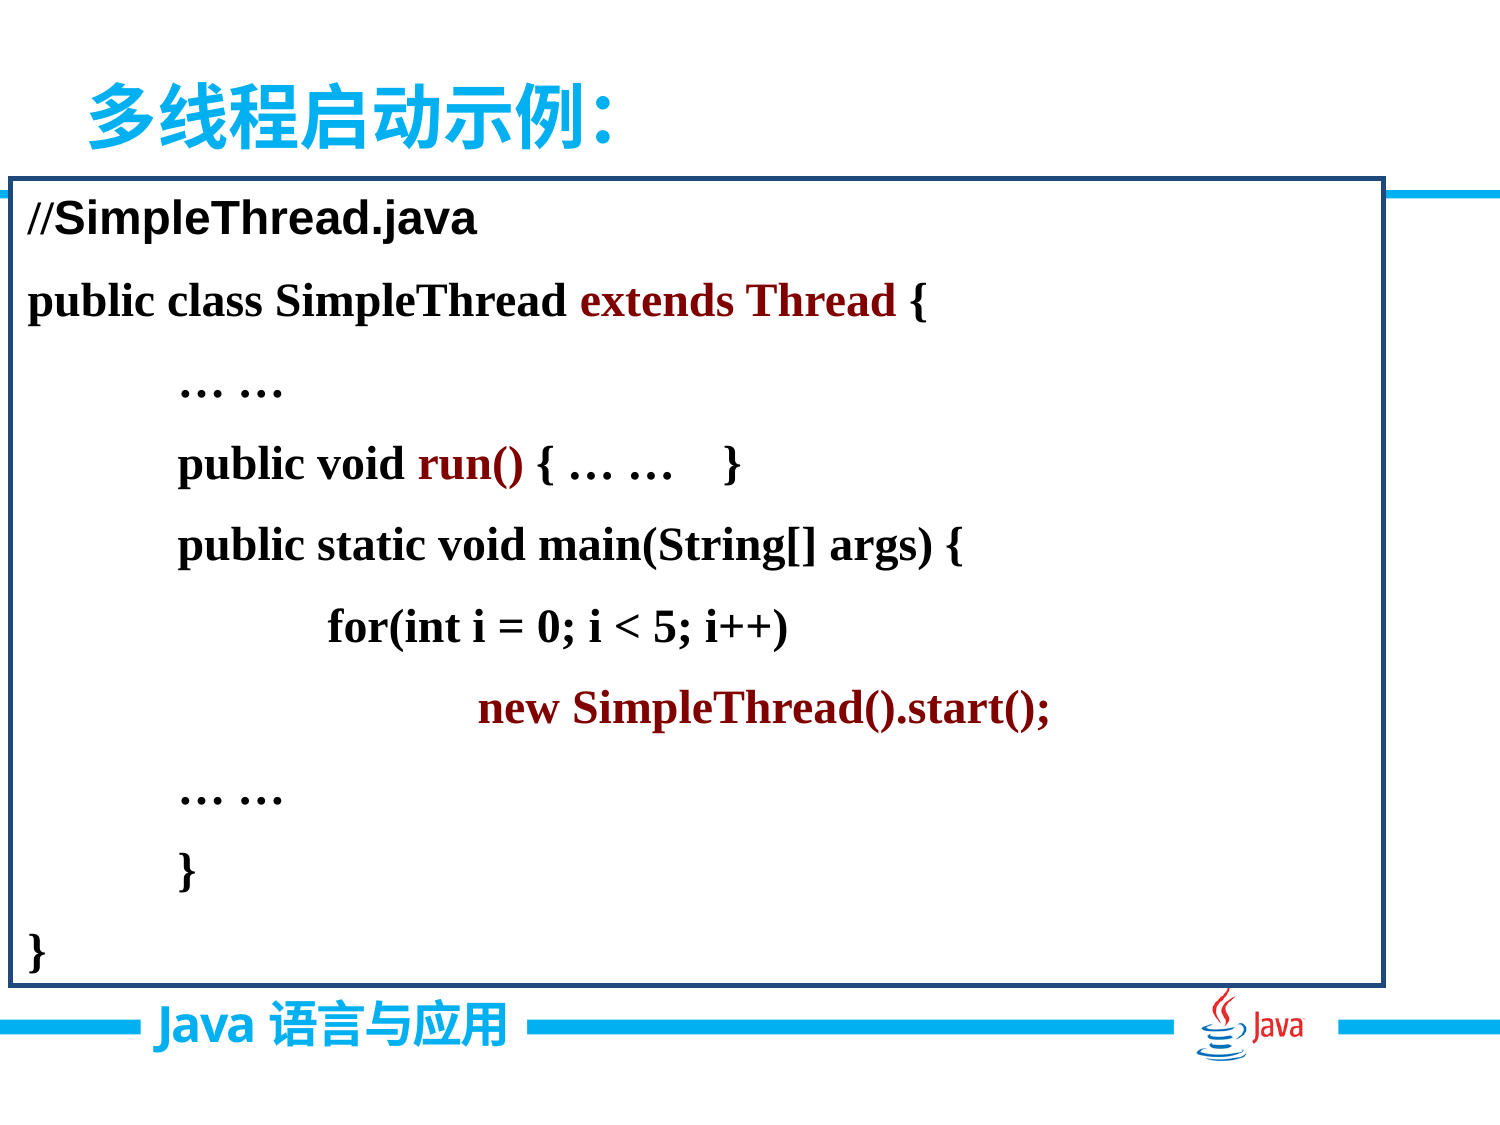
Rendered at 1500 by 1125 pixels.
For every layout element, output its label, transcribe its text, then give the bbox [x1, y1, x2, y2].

title 多线程启动示例： [68, 70, 1419, 160]
text_box //SimpleThread.java public class SimpleThread extends Thread { … … public void run() { … … } public static void main(String[] args) { for(int i = 0; i < 5; i++) new SimpleThread().start(); … … } } [10, 178, 1384, 986]
picture [1173, 986, 1326, 1064]
